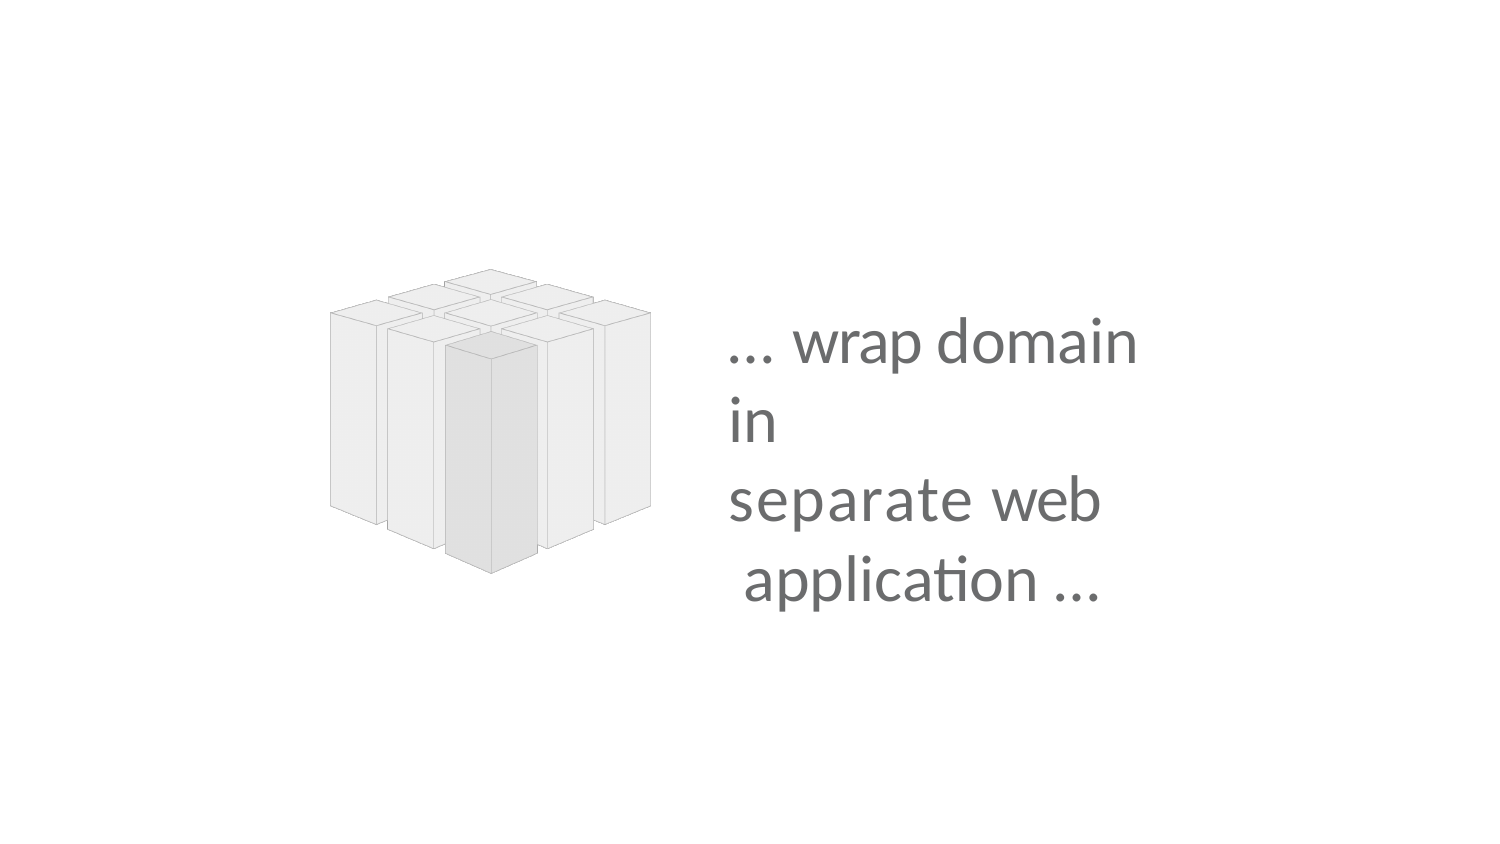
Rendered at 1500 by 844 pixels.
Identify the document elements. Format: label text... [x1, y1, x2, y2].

text_box … wrap domain in separate web application … [727, 297, 1197, 615]
text_box [330, 269, 651, 574]
